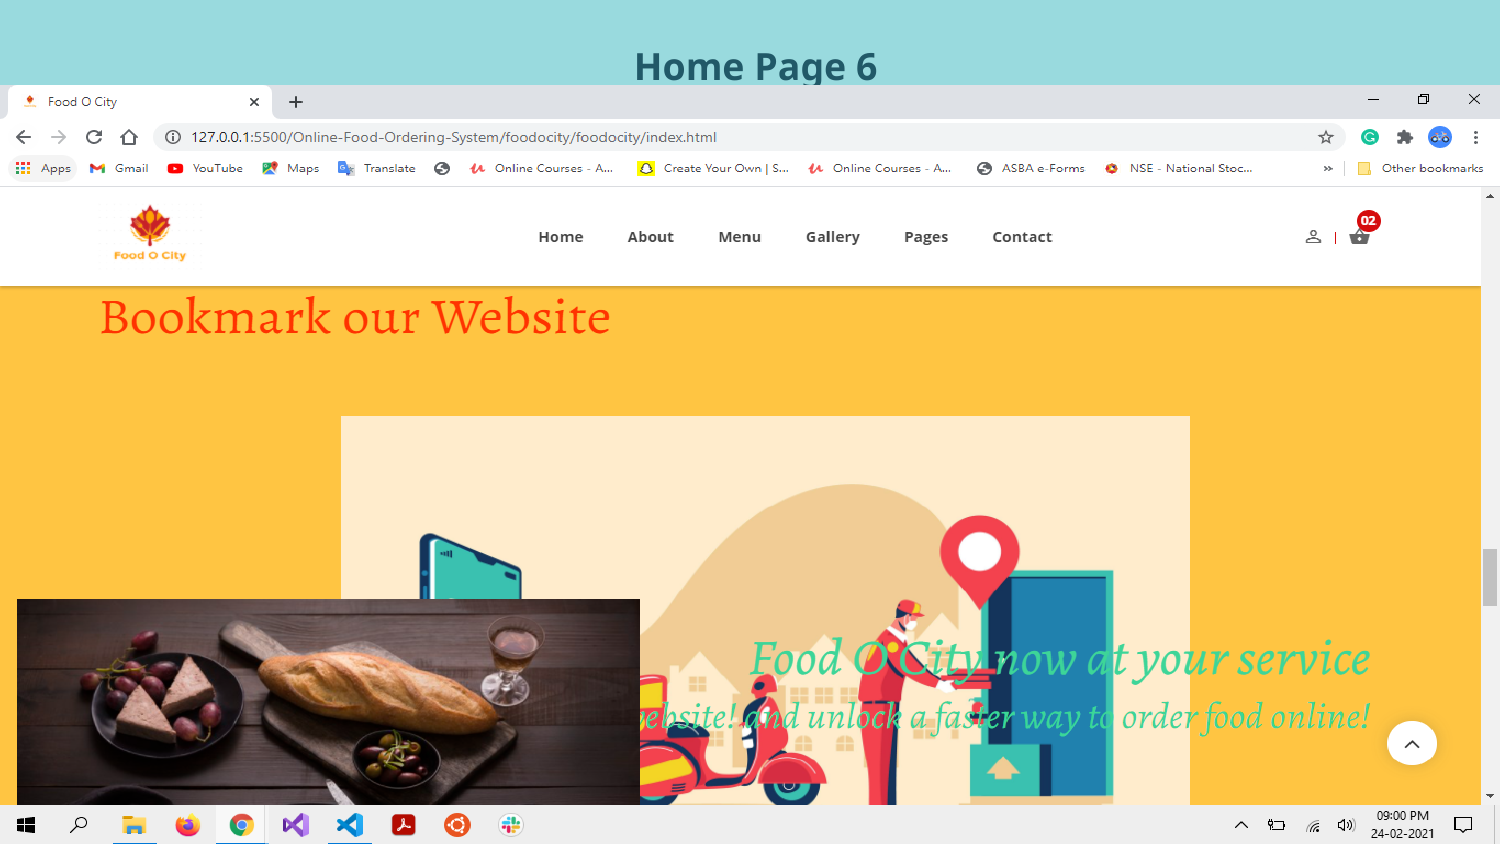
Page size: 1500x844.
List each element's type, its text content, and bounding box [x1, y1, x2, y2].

picture [0, 0, 1500, 844]
text_box Home Page 6 [234, 35, 1278, 84]
